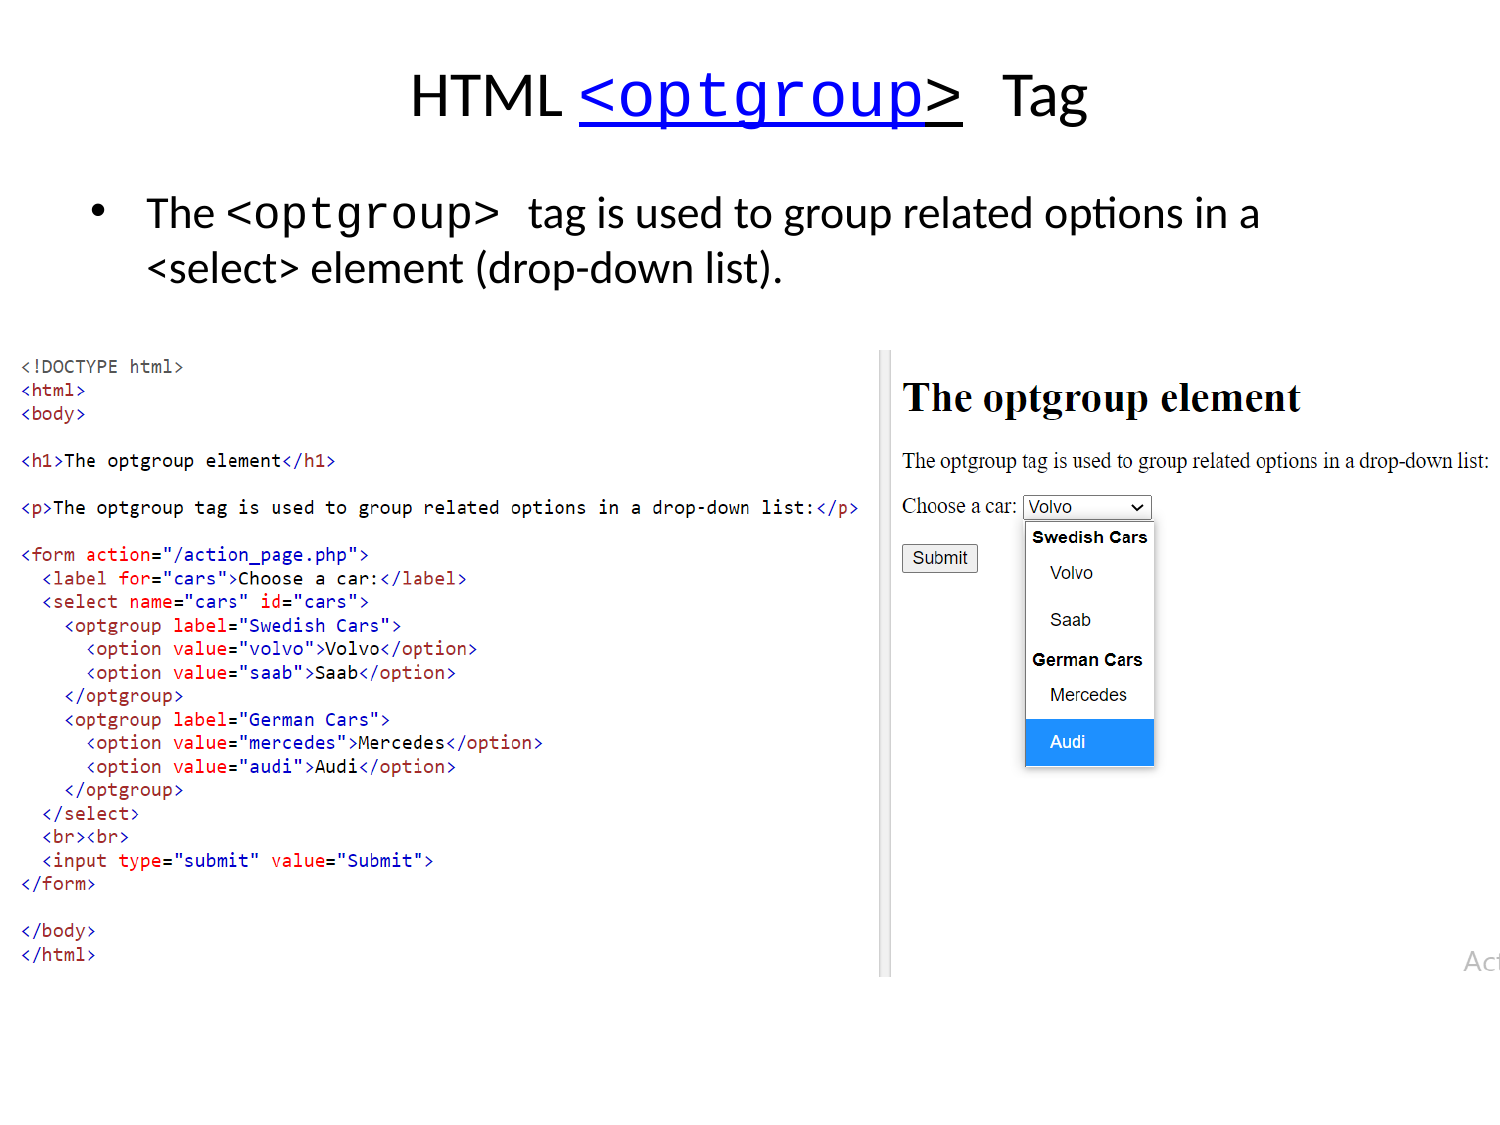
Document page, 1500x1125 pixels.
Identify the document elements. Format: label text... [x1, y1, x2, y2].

title HTML <optgroup> Tag [75, 45, 1425, 138]
picture [12, 349, 1500, 977]
list The <optgroup> tag is used to group related options in a <select> element (drop-down list). [75, 174, 1425, 348]
